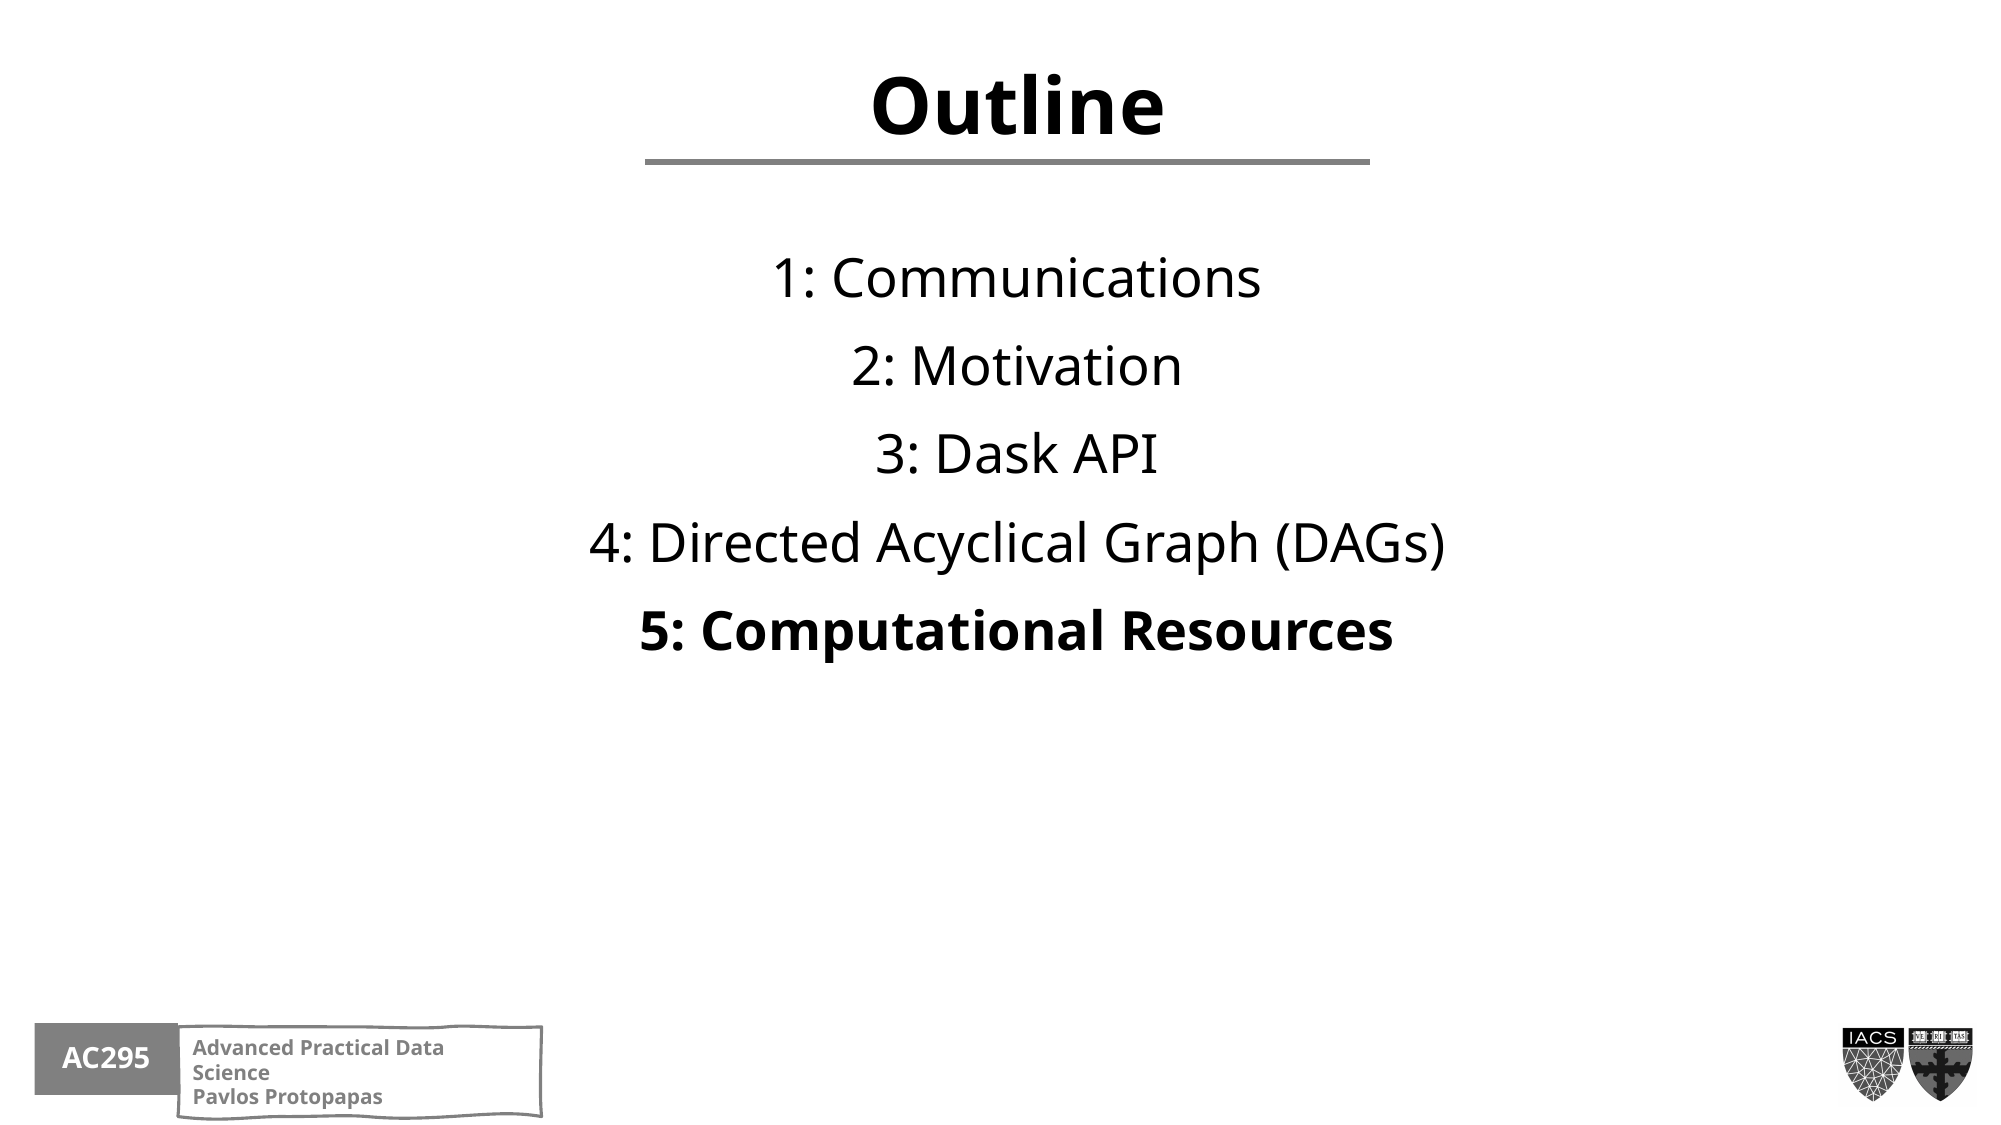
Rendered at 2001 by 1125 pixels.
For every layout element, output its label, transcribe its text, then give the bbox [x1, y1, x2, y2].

picture [1838, 1023, 1977, 1107]
list 1: Communications 2: Motivation 3: Dask API 4: Directed Acyclical Graph (DAGs) 5: Computational Resources [290, 235, 1745, 1059]
list Outline [167, 48, 1868, 160]
